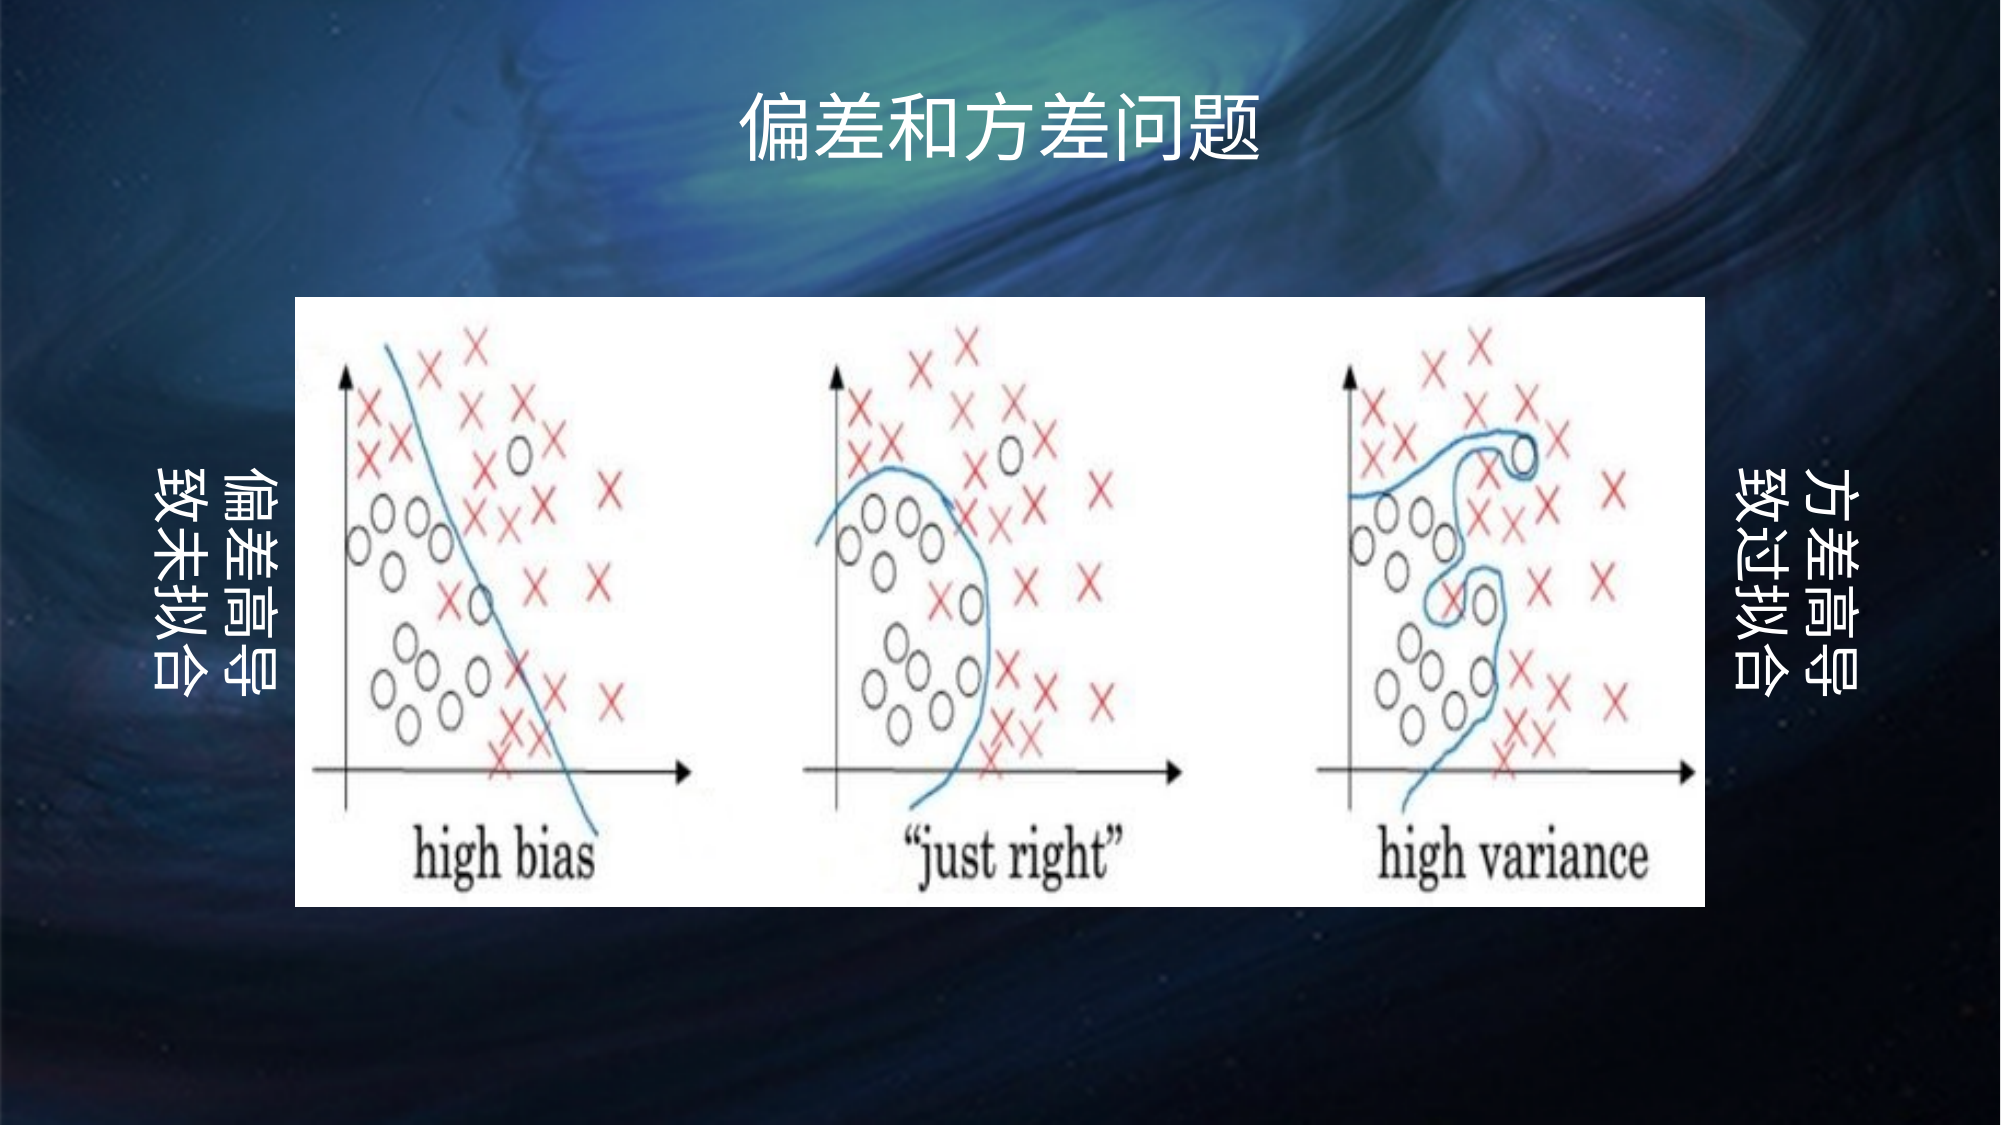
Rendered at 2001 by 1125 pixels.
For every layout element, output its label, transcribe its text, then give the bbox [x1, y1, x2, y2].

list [295, 297, 1705, 907]
title 偏差和方差问题 [137, 59, 1863, 202]
picture [0, 0, 2001, 1125]
text_box 偏差高导致未拟合 [123, 452, 295, 772]
text_box 方差高导致过拟合 [1705, 452, 1877, 772]
